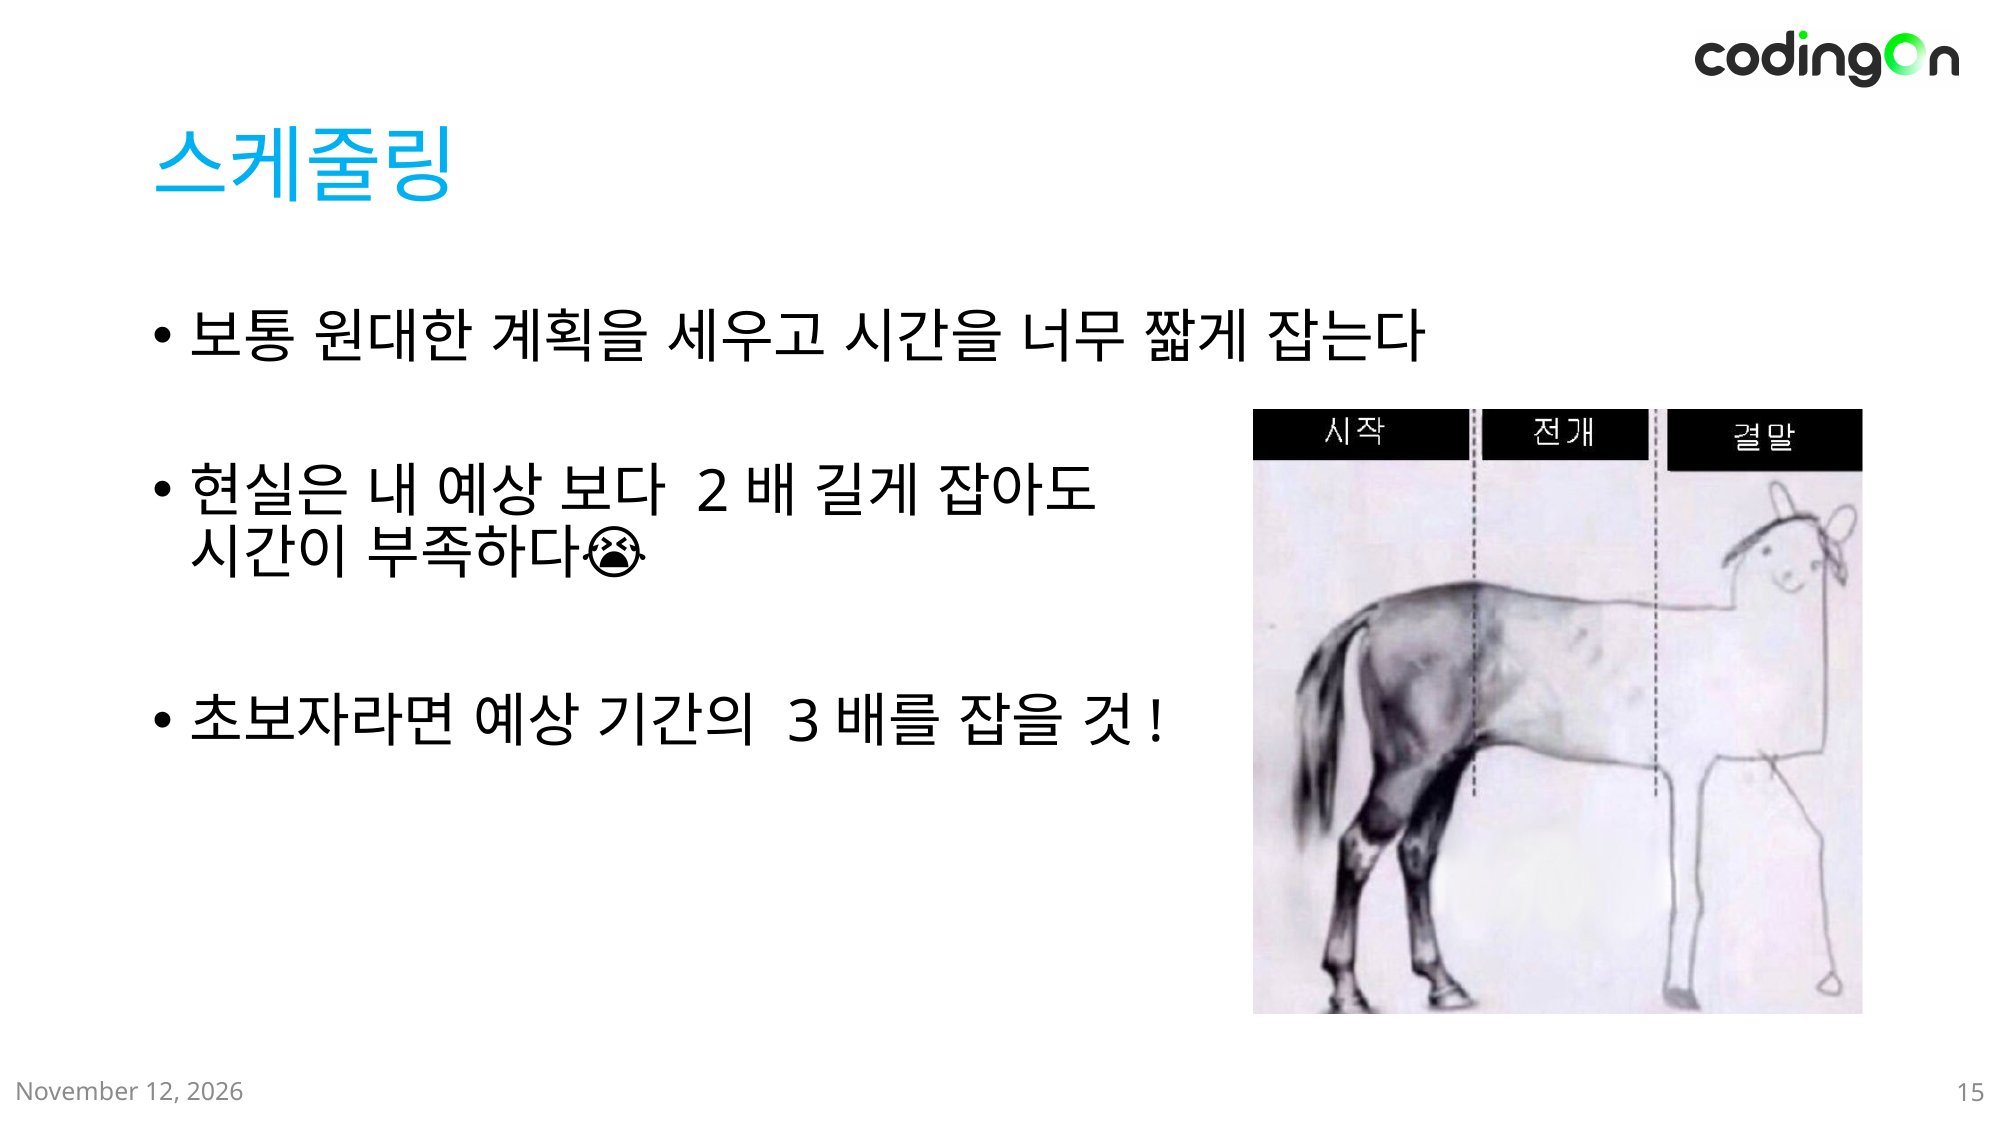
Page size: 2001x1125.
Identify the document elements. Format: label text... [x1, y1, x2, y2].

picture [1695, 30, 1959, 88]
slide_number 2024년 12월 [0, 1062, 450, 1123]
slide_number 15 [1550, 1063, 2000, 1124]
title 스케줄링 [137, 67, 1863, 271]
list 보통 원대한 계획을 세우고 시간을 너무 짧게 잡는다 현실은 내 예상 보다 2배 길게 잡아도 시간이 부족하다😭 초보자라면 예상 기간의 3배를 잡을 것! [137, 299, 1863, 1014]
picture [1253, 409, 1863, 1014]
